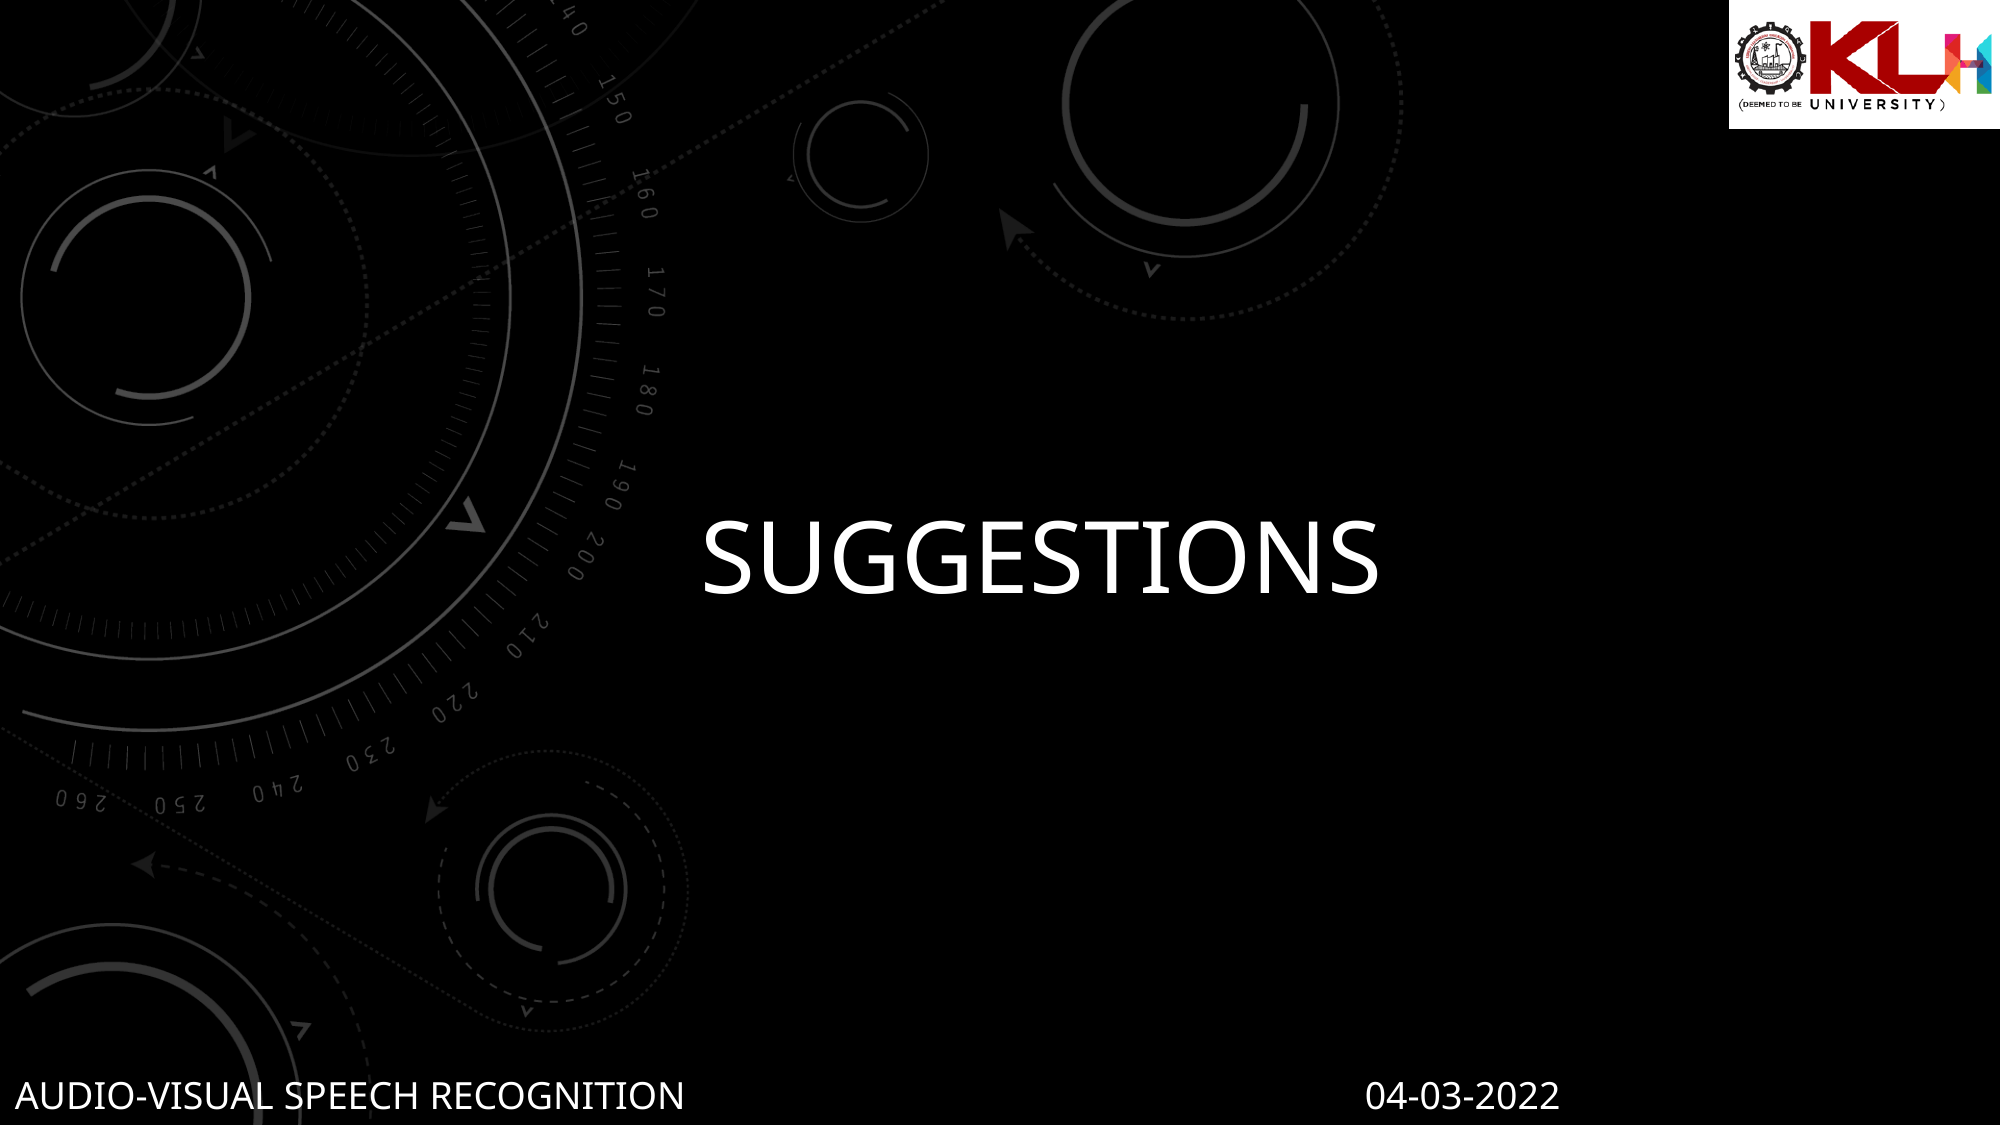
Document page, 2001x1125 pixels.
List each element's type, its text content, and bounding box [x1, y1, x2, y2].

picture [0, 0, 2000, 1064]
text_box AUDIO-VISUAL SPEECH RECOGNITION 04-03-2022 25 [0, 1064, 2000, 1125]
title SUGGESTIONS [508, 387, 1399, 622]
